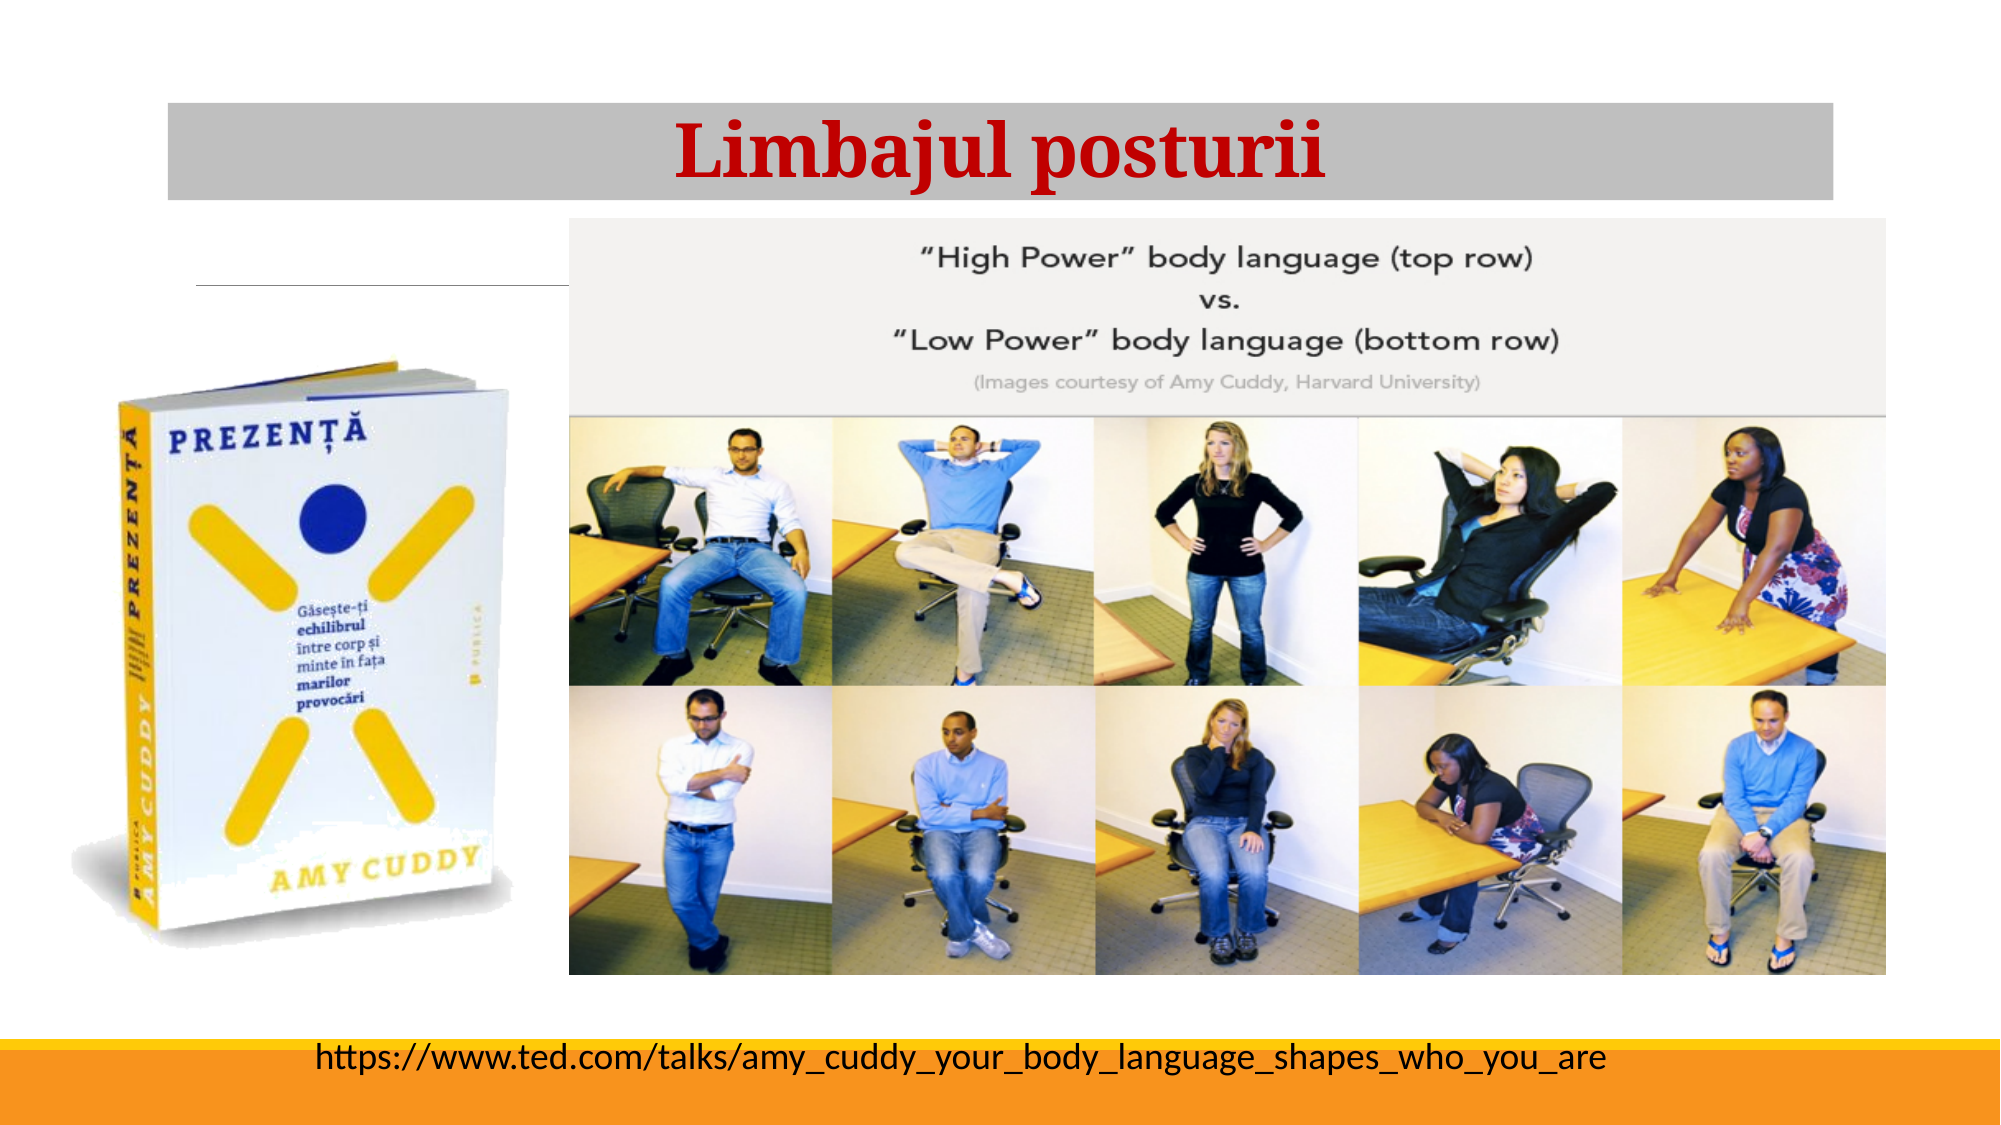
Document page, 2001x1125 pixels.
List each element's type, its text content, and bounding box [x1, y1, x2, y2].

text_box https://www.ted.com/talks/amy_cuddy_your_body_language_shapes_who_you_are [300, 1024, 1688, 1085]
picture [0, 349, 613, 976]
title Limbajul posturii [167, 102, 1834, 201]
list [569, 217, 1887, 976]
